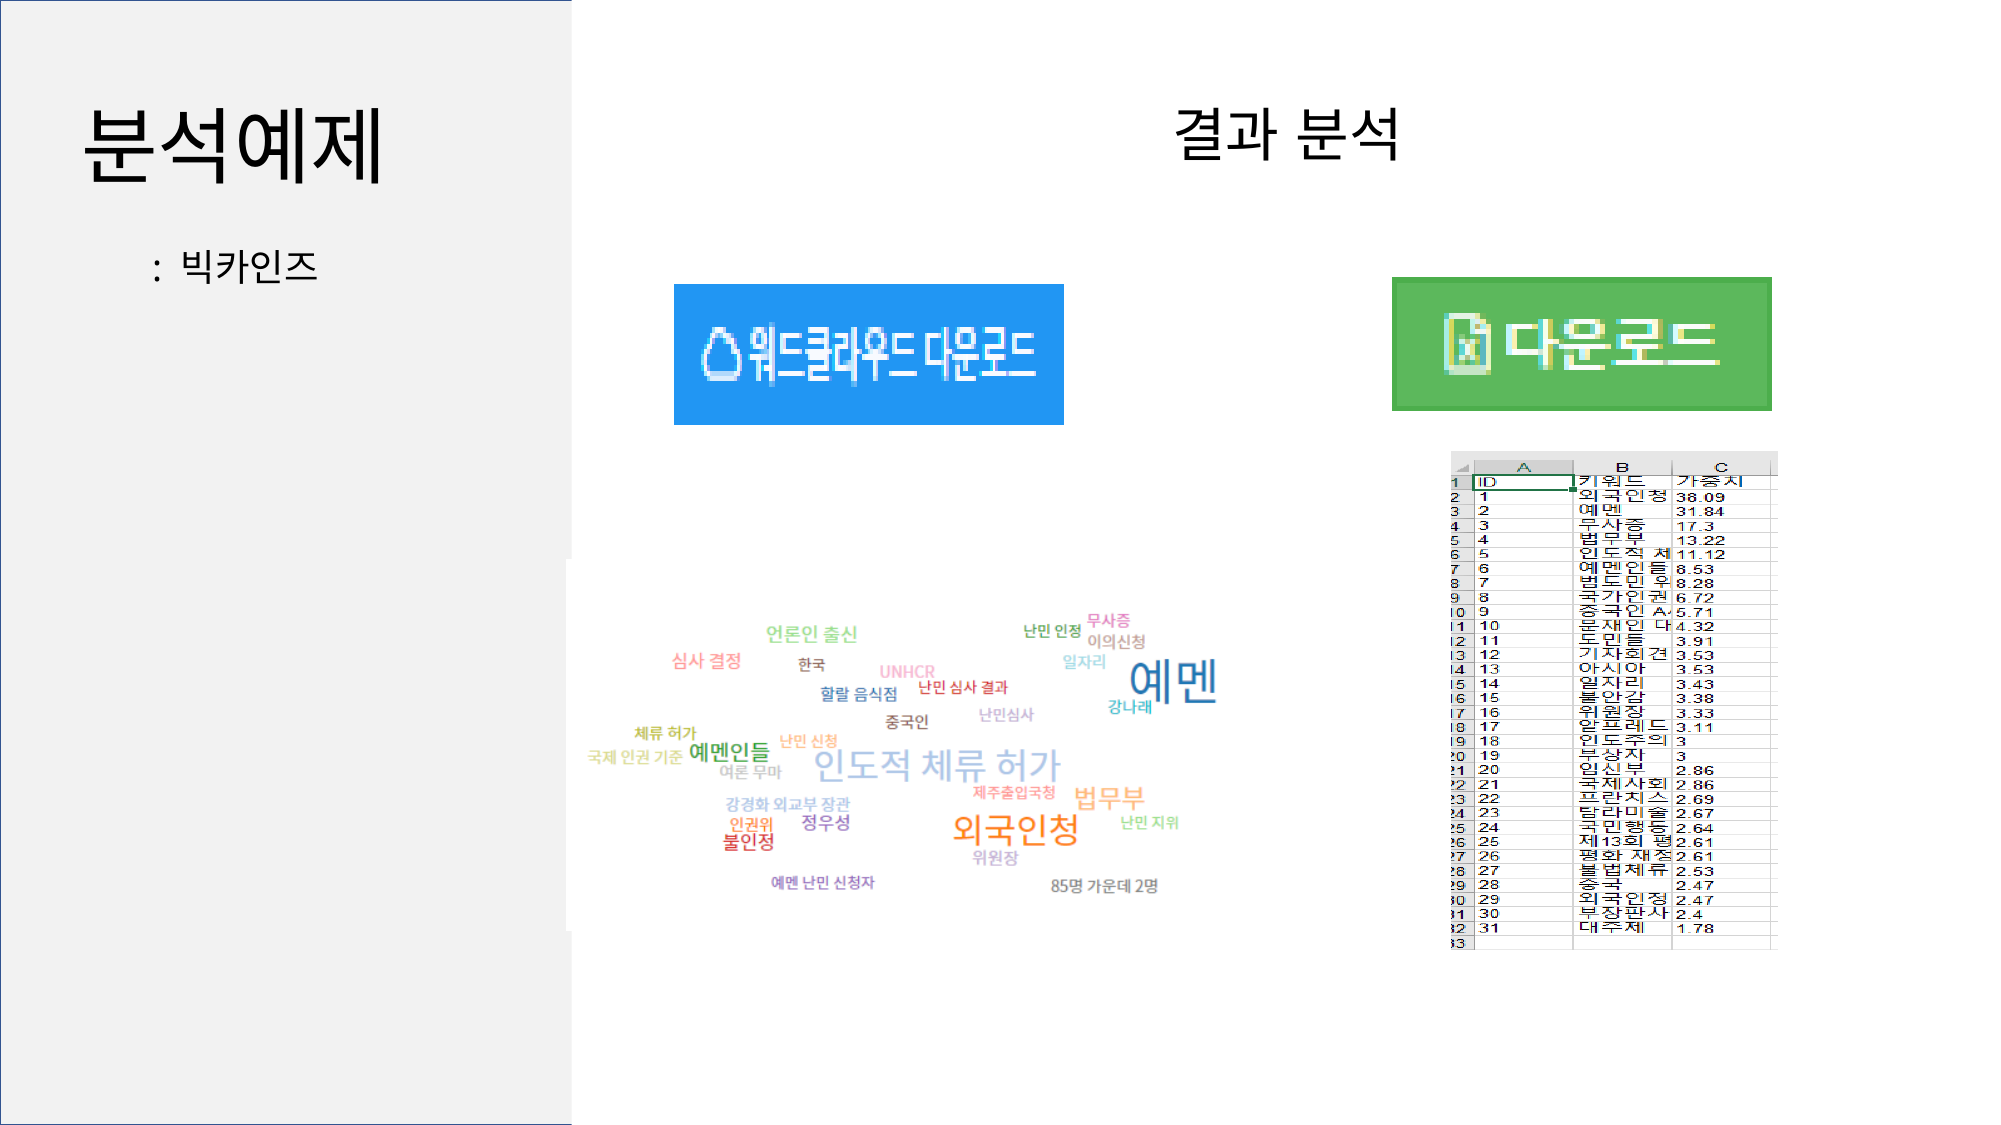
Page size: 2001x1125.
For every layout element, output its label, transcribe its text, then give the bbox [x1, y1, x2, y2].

picture [1451, 451, 1778, 950]
picture [1387, 247, 1778, 423]
picture [642, 247, 1094, 452]
text_box 결과 분석 [914, 90, 1660, 176]
text_box [0, 0, 571, 1125]
text_box 분석예제 [66, 86, 482, 202]
text_box : 빅카인즈 [137, 236, 435, 297]
text_box [571, 0, 2000, 1125]
picture [566, 559, 1264, 931]
